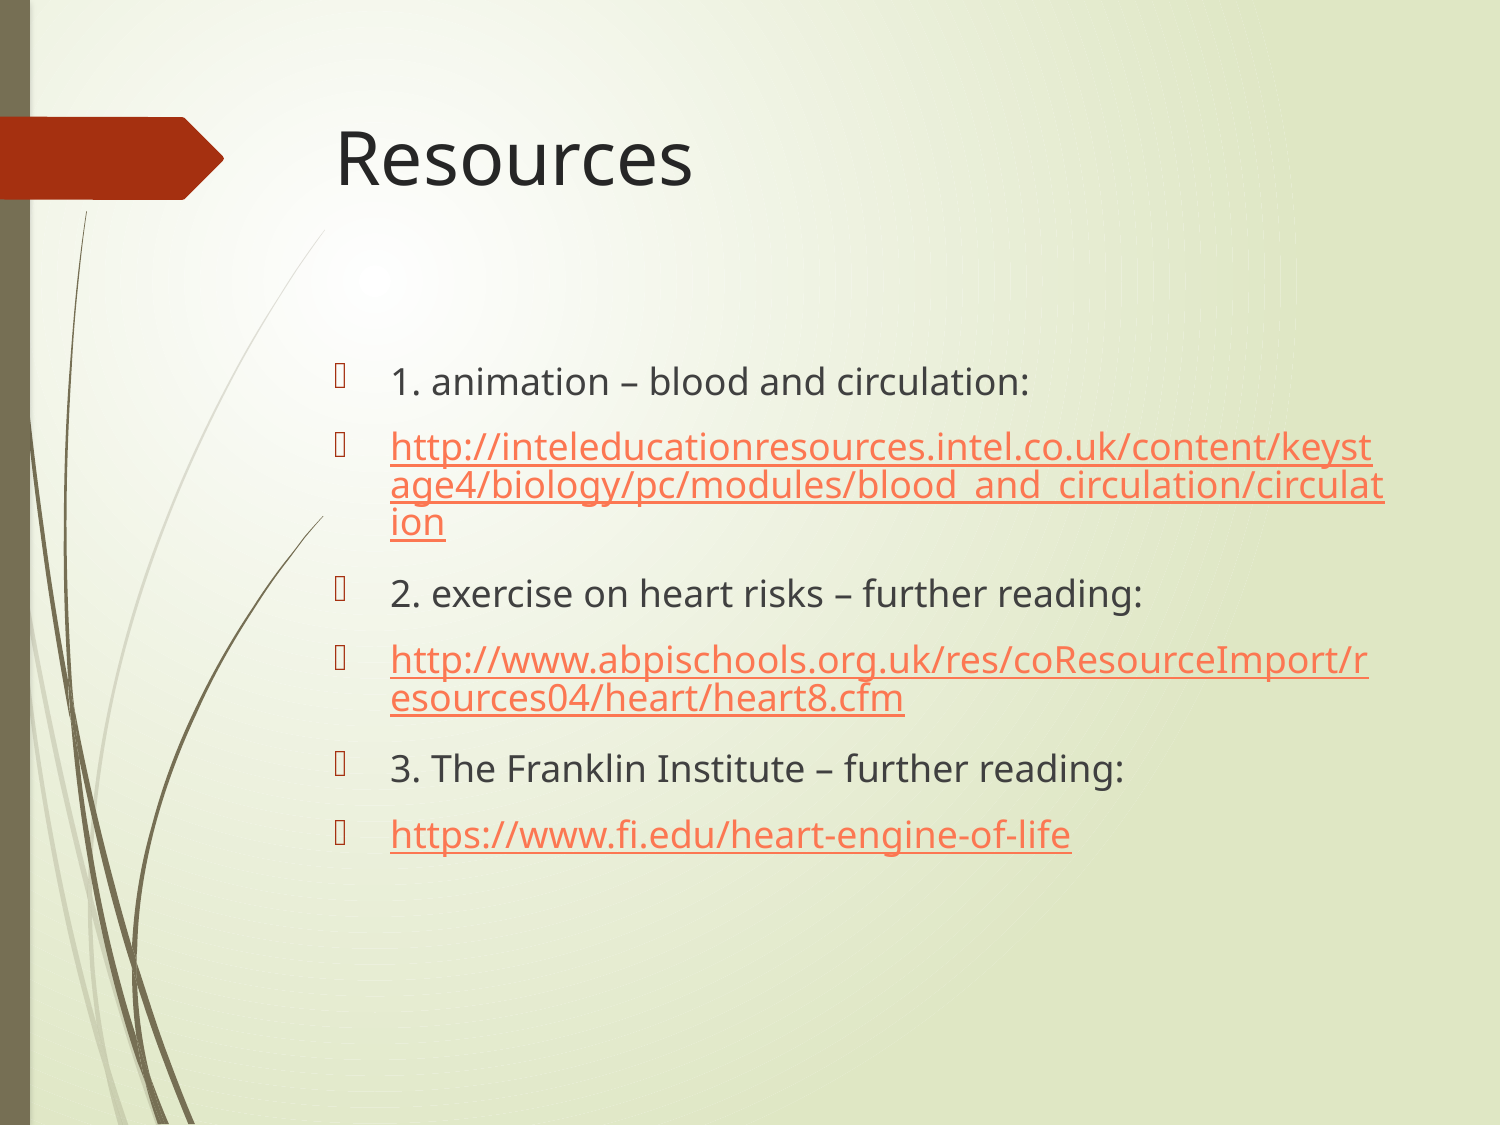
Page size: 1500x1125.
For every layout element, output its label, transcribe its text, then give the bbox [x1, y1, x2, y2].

list 1. animation – blood and circulation: http://inteleducationresources.intel.co.uk/content/keystage4/biology/pc/modules/blood_and_circulation/circulation 2. exercise on heart risks – further reading: http://www.abpischools.org.uk/res/coResourceImport/resources04/heart/heart8.cfm 3. The Franklin Institute – further reading: https://www.fi.edu/heart-engine-of-life [318, 350, 1400, 970]
title Resources [319, 102, 1400, 313]
